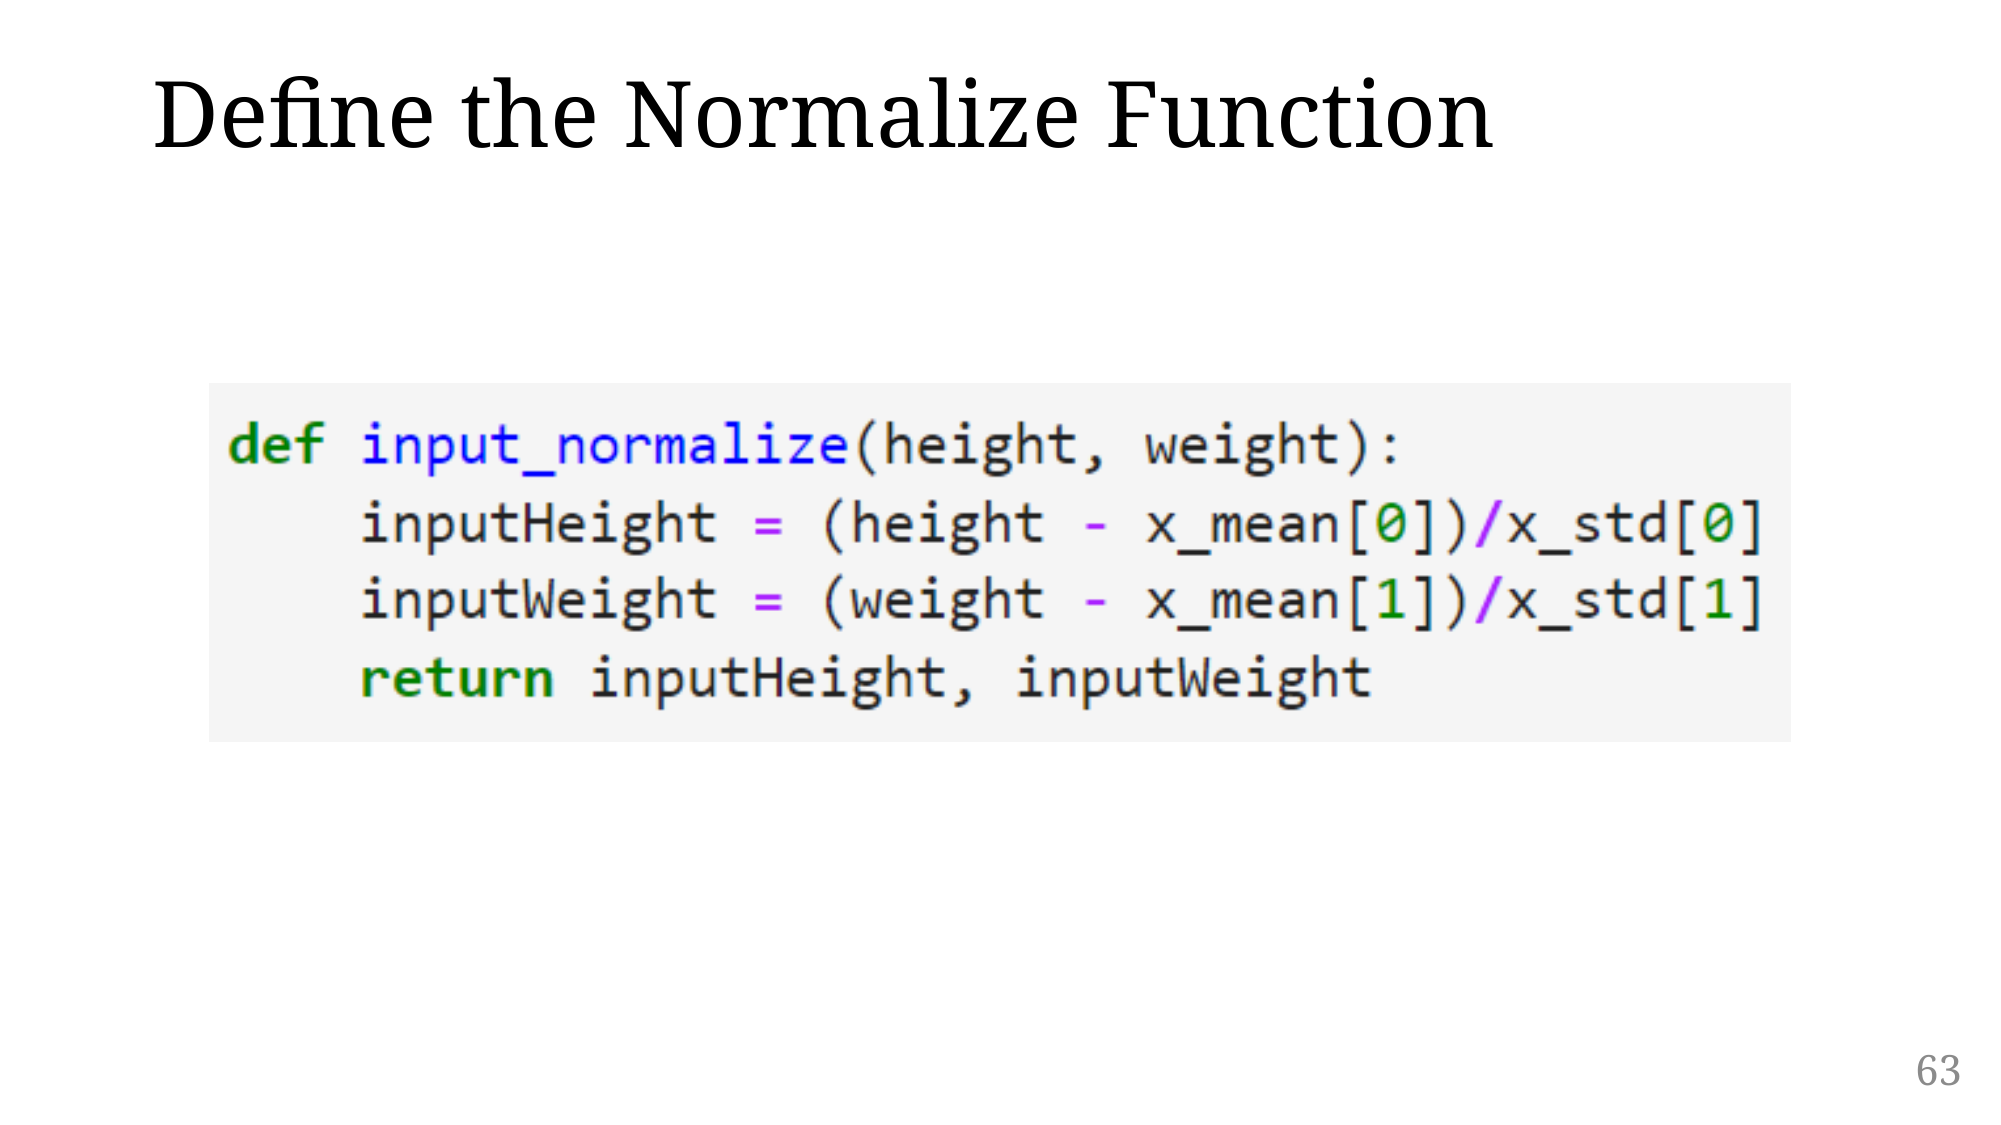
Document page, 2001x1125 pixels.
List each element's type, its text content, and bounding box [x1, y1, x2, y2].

picture [209, 383, 1791, 742]
slide_number 63 [1791, 1042, 1977, 1103]
title Define the Normalize Function [137, 22, 1863, 215]
